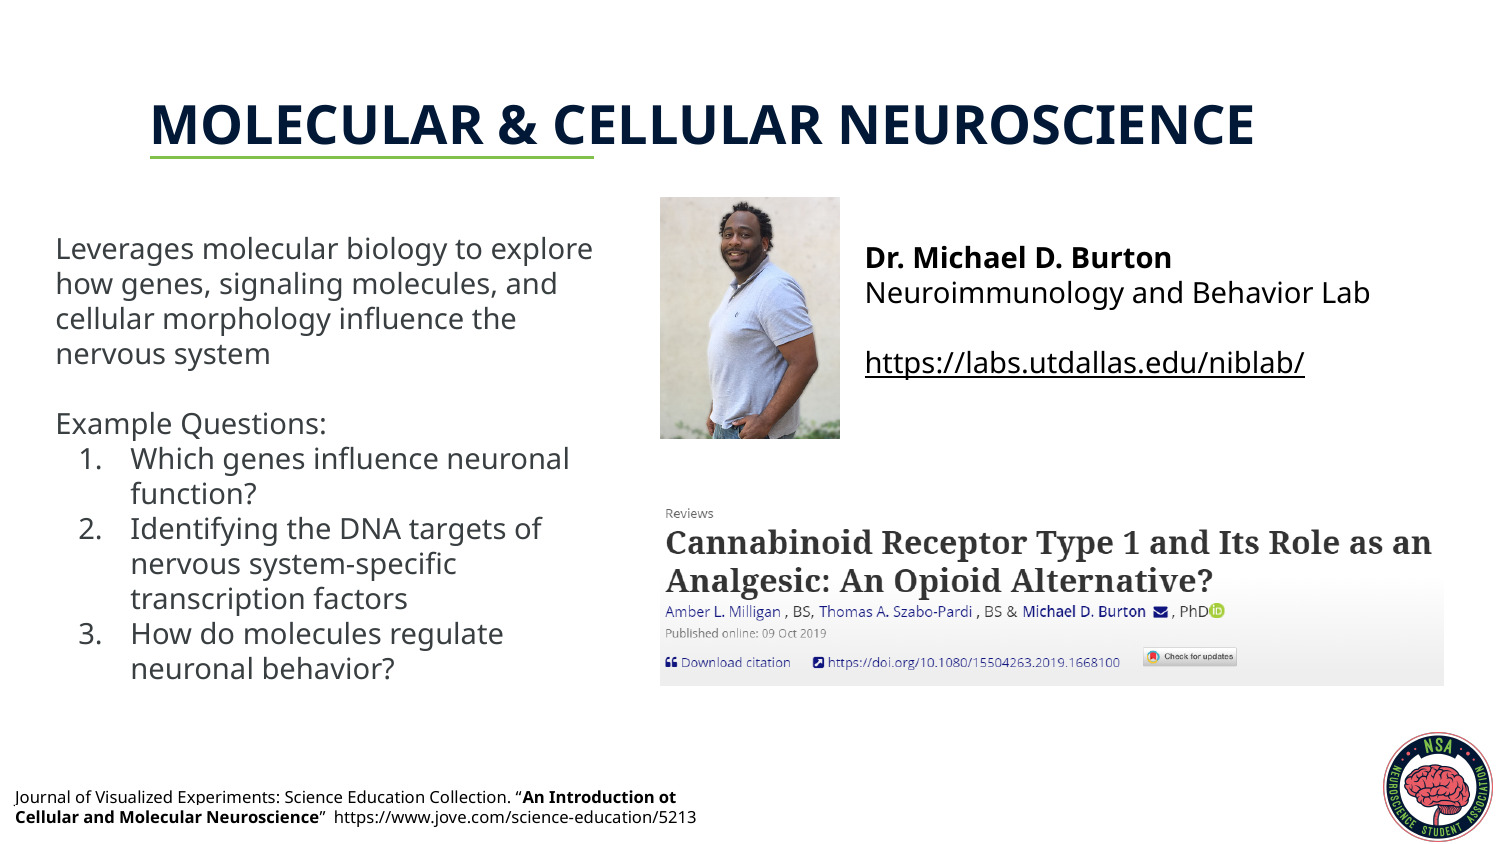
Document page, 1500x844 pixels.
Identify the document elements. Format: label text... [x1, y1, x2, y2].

picture [659, 197, 841, 440]
picture [659, 504, 1445, 687]
picture [1383, 732, 1493, 842]
title MOLECULAR & CELLULAR NEUROSCIENCE [134, 75, 1383, 170]
list Leverages molecular biology to explore how genes, signaling molecules, and cellular morphology influence the nervous system Example Questions: Which genes influence neuronal function? Identifying the DNA targets of nervous system-specific transcription factors How do molecules regulate neuronal behavior? [40, 215, 610, 726]
text_box Journal of Visualized Experiments: Science Education Collection. “An Introduction ot Cellular and Molecular Neuroscience” https://www.jove.com/science-education/5213 [0, 771, 746, 844]
text_box Dr. Michael D. Burton Neuroimmunology and Behavior Lab https://labs.utdallas.edu/niblab/ [849, 224, 1454, 450]
